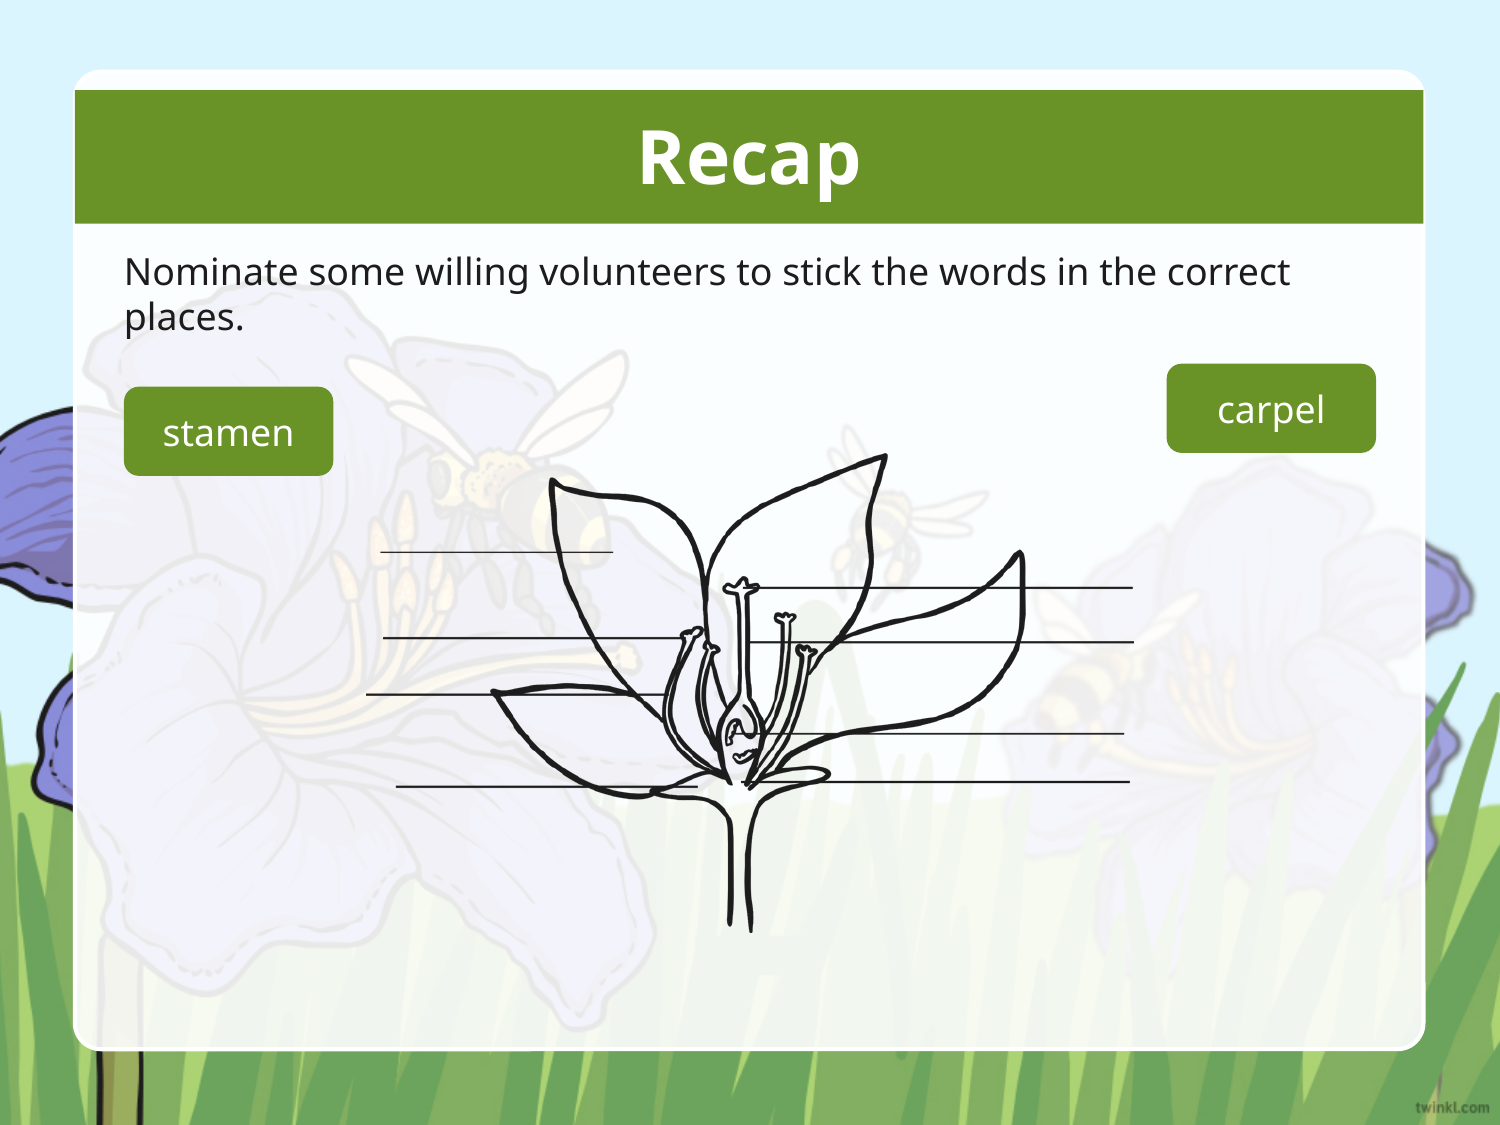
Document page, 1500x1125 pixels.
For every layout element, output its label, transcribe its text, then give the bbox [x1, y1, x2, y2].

picture [0, 0, 1500, 1125]
text_box carpel [1165, 362, 1378, 454]
text_box Nominate some willing volunteers to stick the words in the correct places. [123, 248, 1376, 339]
text_box stamen [122, 385, 335, 477]
title Recap [75, 78, 1424, 242]
